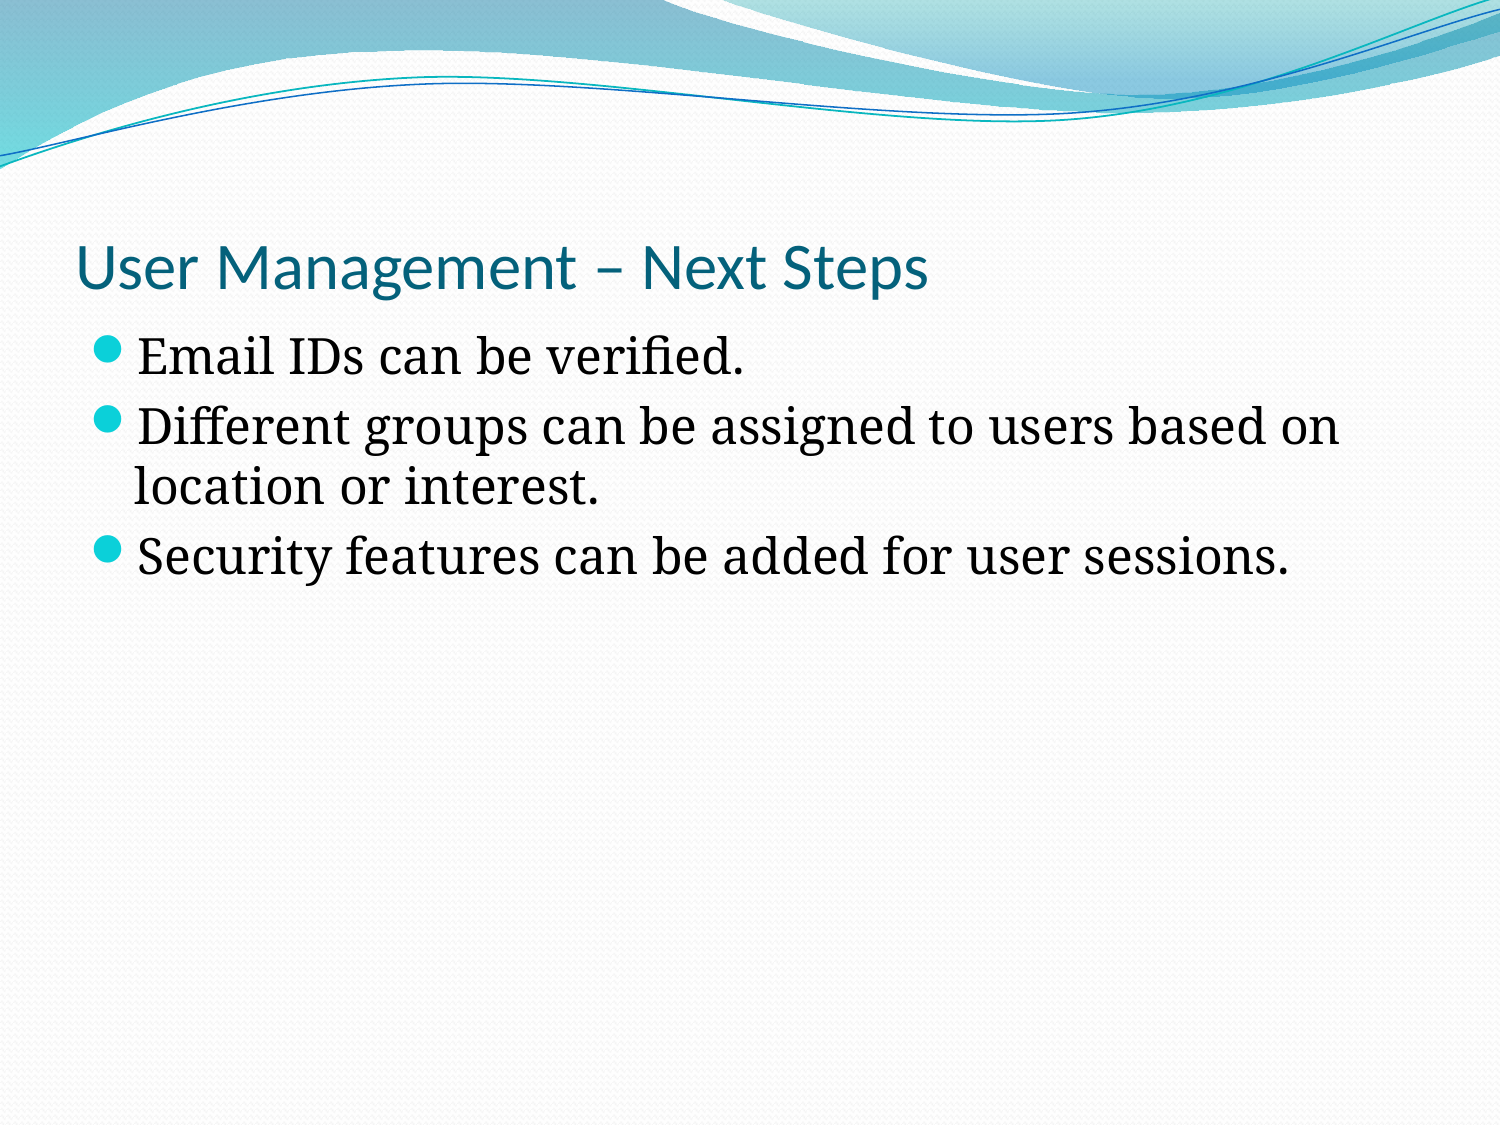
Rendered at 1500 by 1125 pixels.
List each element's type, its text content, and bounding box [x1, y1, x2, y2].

list Email IDs can be verified. Different groups can be assigned to users based on location or interest. Security features can be added for user sessions. [75, 317, 1425, 1038]
title User Management – Next Steps [75, 115, 1425, 303]
